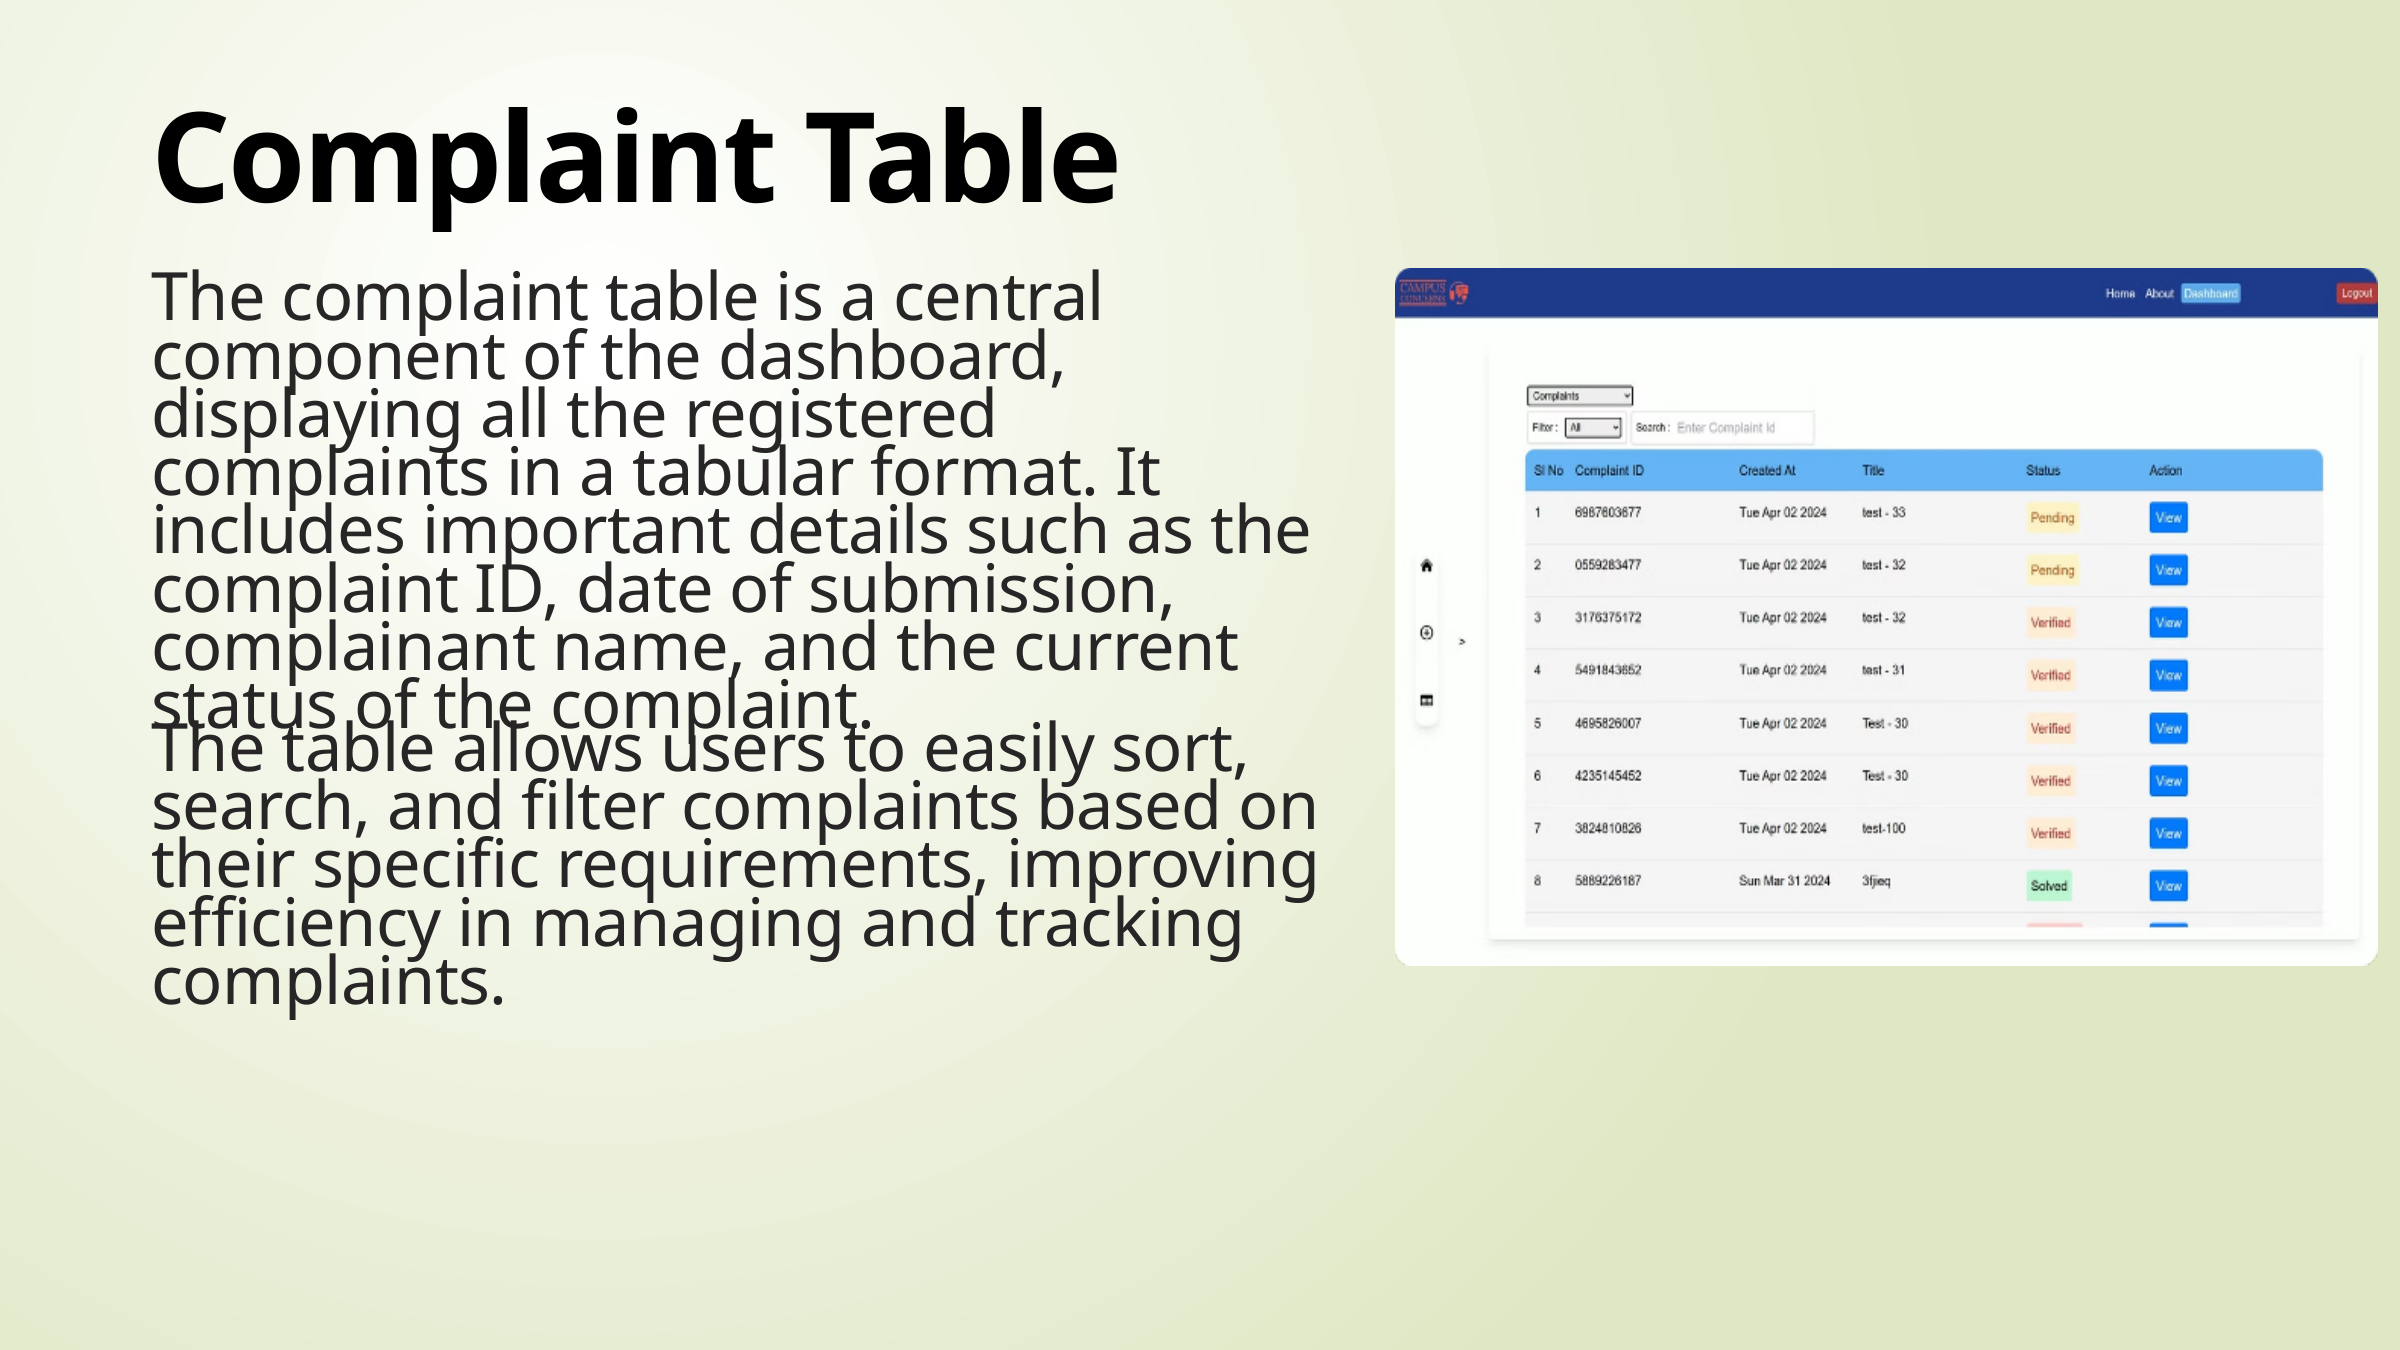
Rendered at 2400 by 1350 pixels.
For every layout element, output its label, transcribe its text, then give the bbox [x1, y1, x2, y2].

text_box The table allows users to easily sort, search, and filter complaints based on their specific requirements, improving efficiency in managing and tracking complaints. [136, 718, 1364, 984]
text_box [0, 0, 2400, 1350]
text_box The complaint table is a central component of the dashboard, displaying all the registered complaints in a tabular format. It includes important details such as the complaint ID, date of submission, complainant name, and the current status of the complaint. [136, 268, 1364, 718]
picture [1395, 267, 2379, 967]
text_box Complaint Table [136, 106, 1048, 235]
